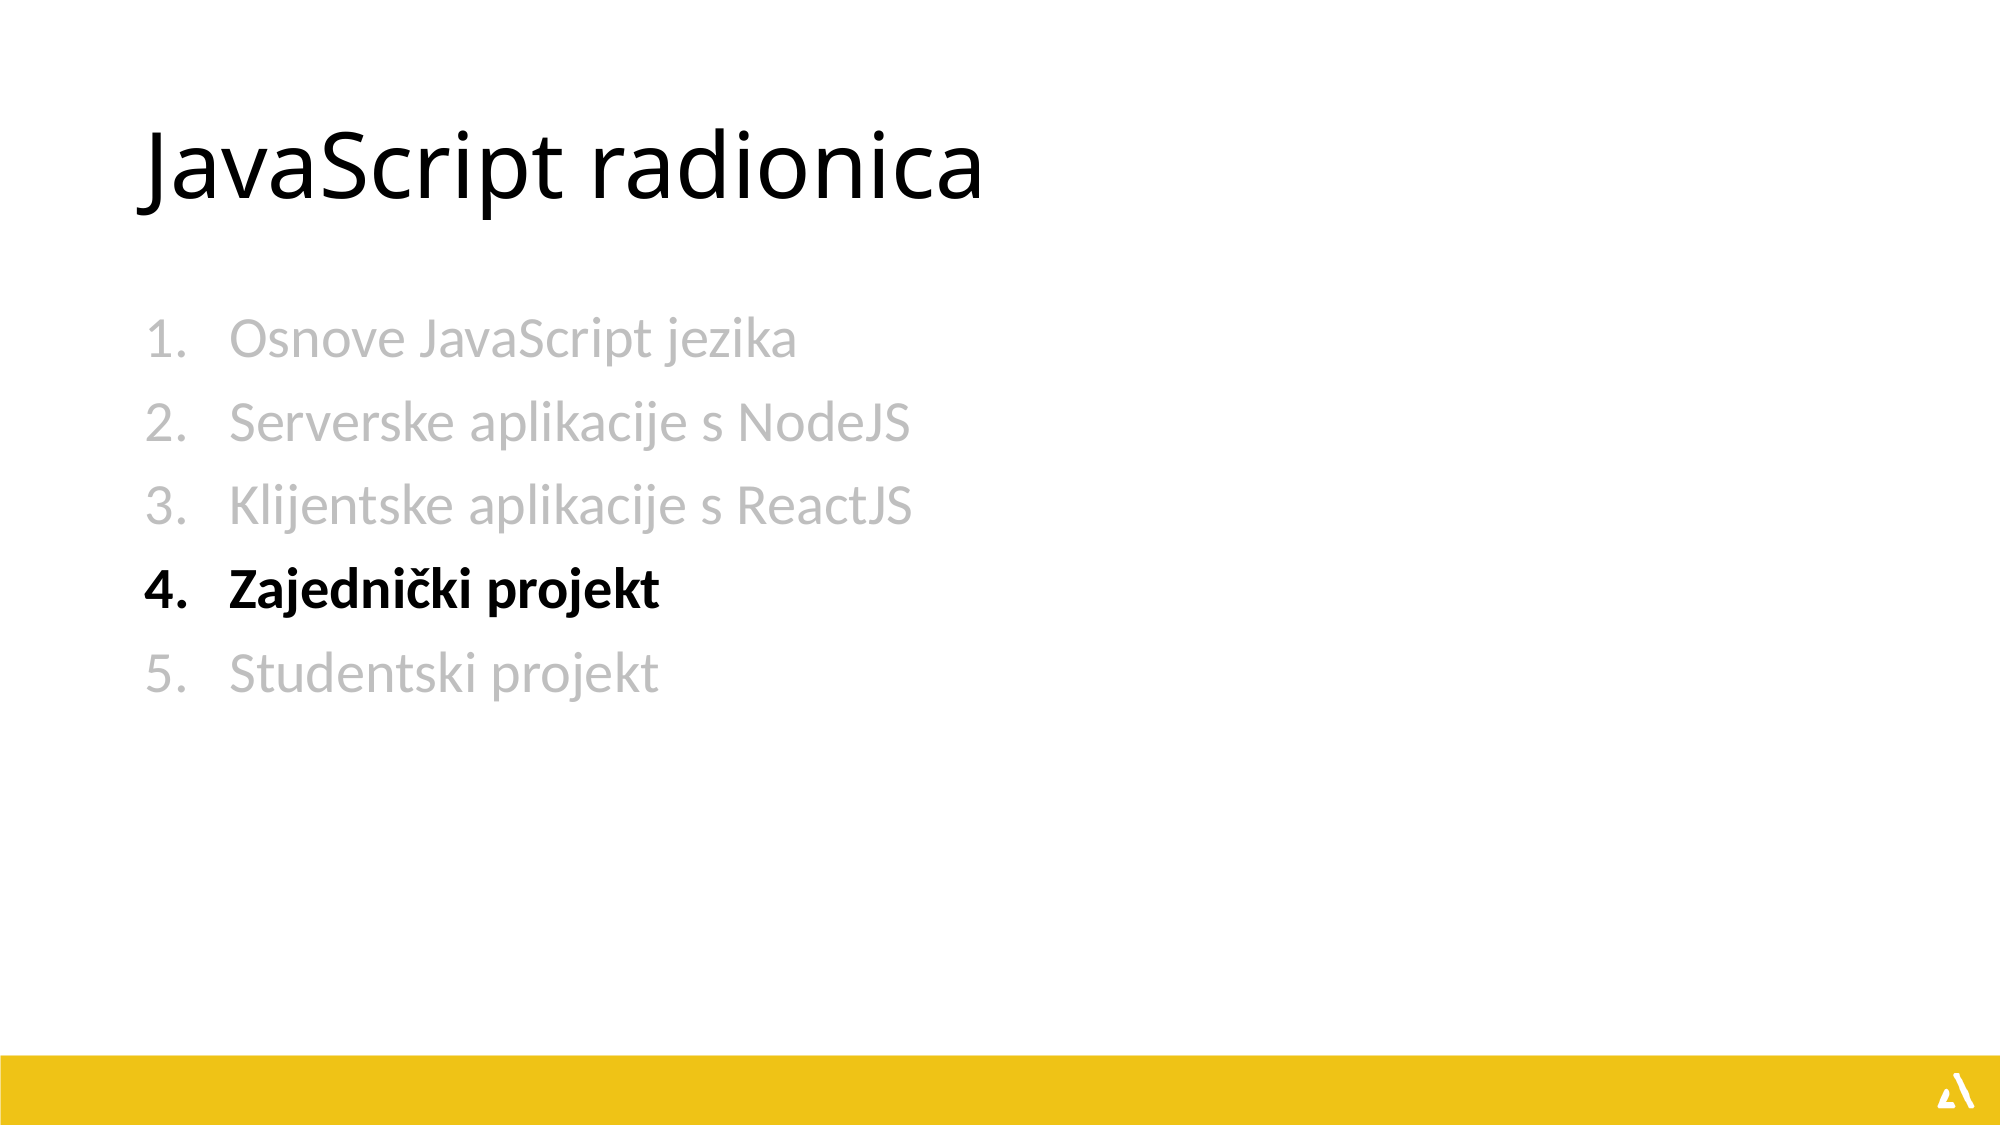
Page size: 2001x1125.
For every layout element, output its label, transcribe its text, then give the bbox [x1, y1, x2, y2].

list Osnove JavaScript jezika Serverske aplikacije s NodeJS Klijentske aplikacije s ReactJS Zajednički projekt Studentski projekt [136, 298, 1863, 1014]
title JavaScript radionica [136, 59, 1863, 278]
picture [0, 1055, 2000, 1125]
